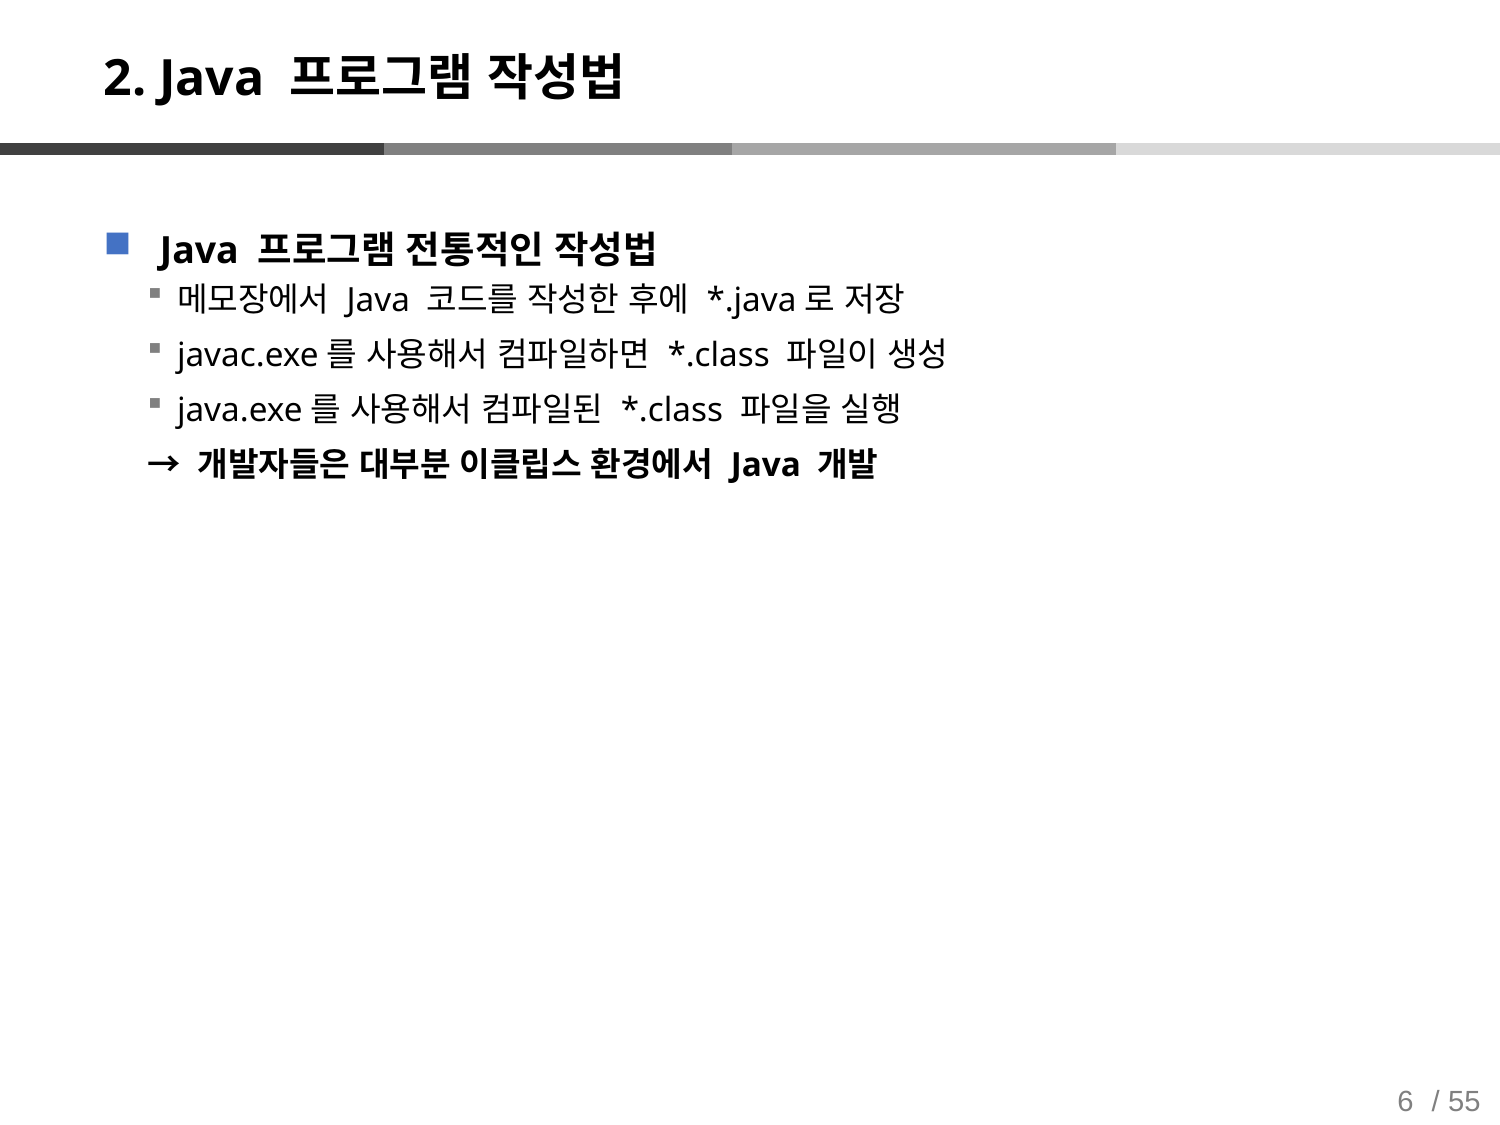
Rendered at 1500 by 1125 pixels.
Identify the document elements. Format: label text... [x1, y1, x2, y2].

title 2. Java 프로그램 작성법 [88, 30, 1211, 121]
list Java 프로그램 전통적인 작성법 메모장에서 Java 코드를 작성한 후에 *.java로 저장 javac.exe를 사용해서 컴파일하면 *.class 파일이 생성 java.exe를 사용해서 컴파일된 *.class 파일을 실행 → 개발자들은 대부분 이클립스 환경에서 Java 개발 [88, 196, 1436, 1083]
